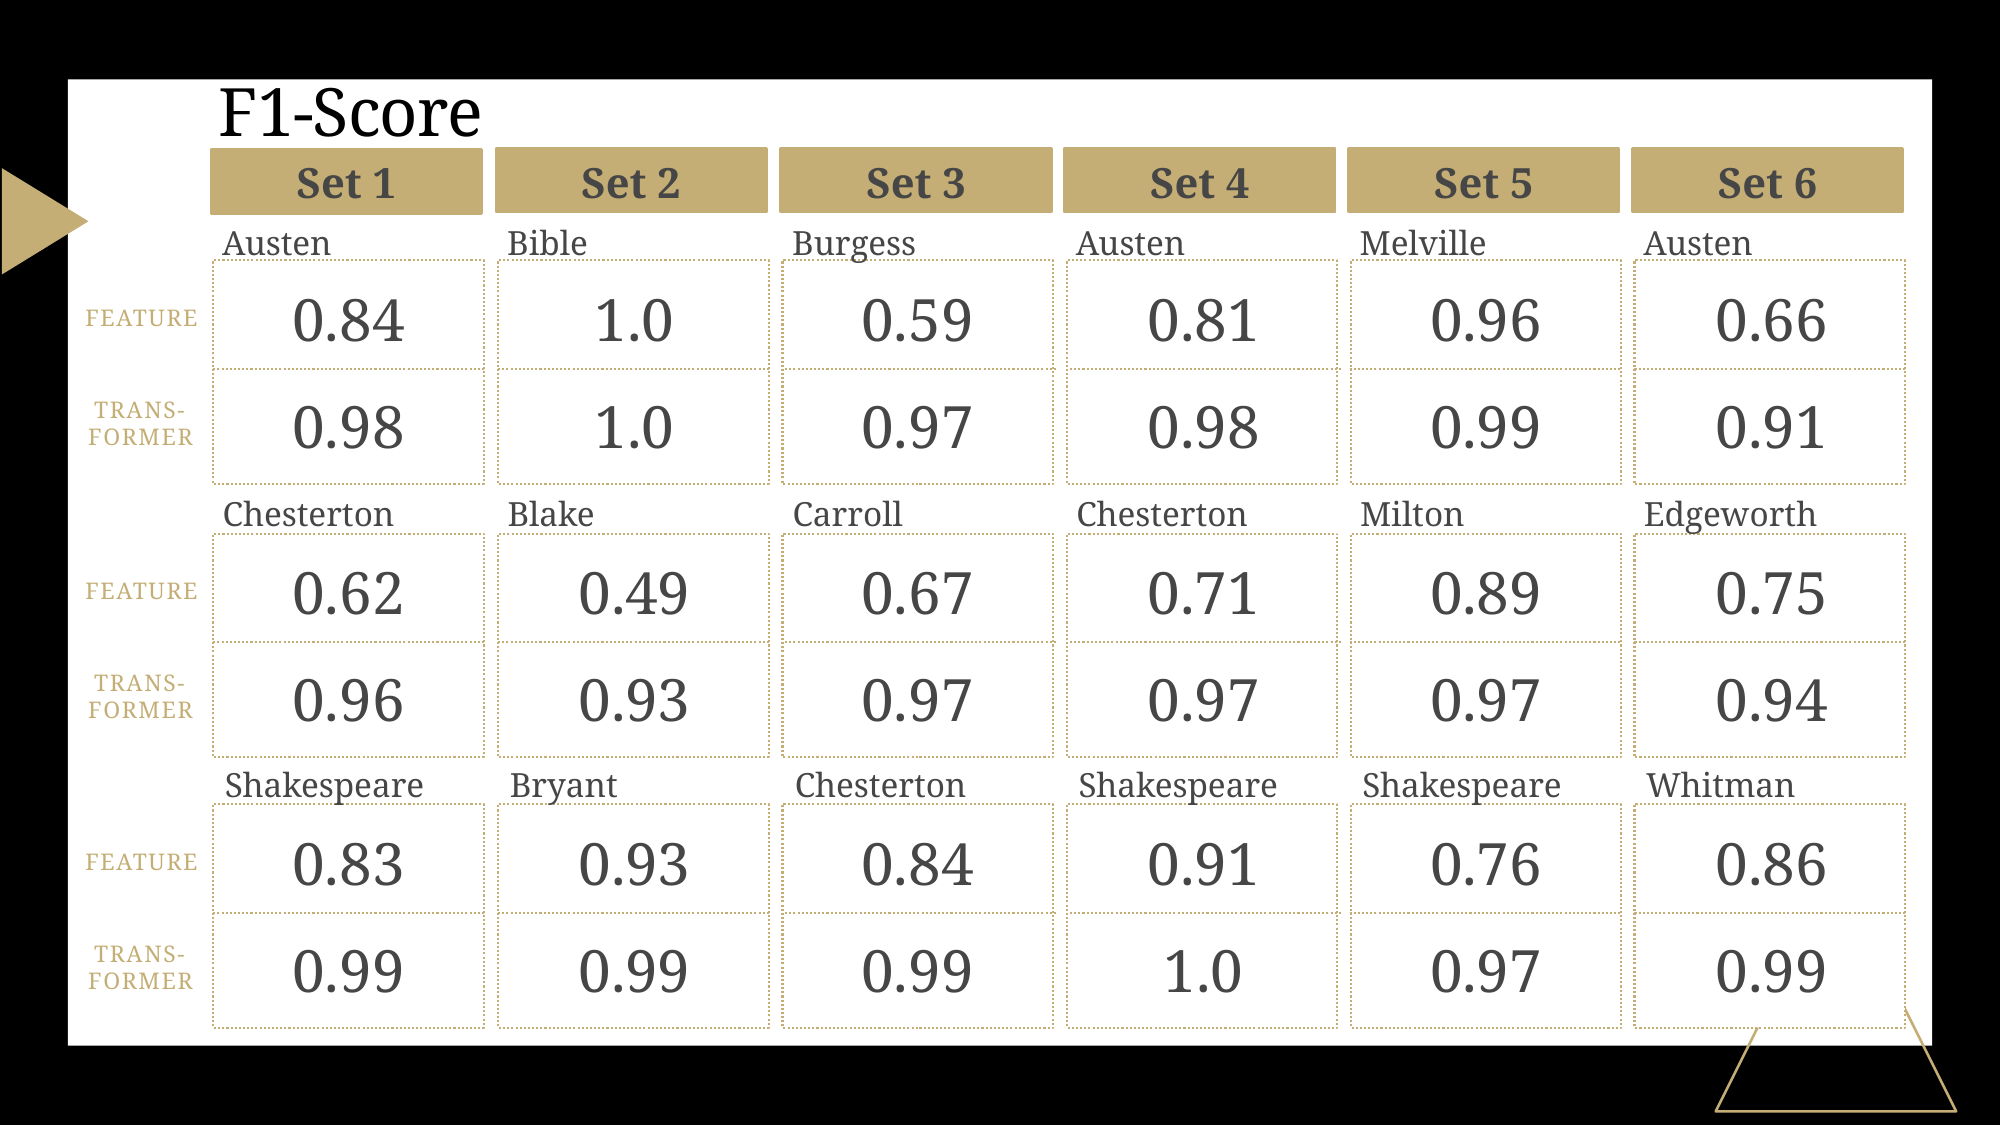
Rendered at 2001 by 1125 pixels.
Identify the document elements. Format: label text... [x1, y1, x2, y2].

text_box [224, 756, 1918, 816]
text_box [221, 213, 1915, 274]
title F1-Score [203, 40, 1868, 190]
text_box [68, 259, 1908, 485]
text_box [68, 803, 1908, 1029]
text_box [68, 533, 1908, 758]
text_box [222, 485, 1915, 545]
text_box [210, 147, 1904, 214]
